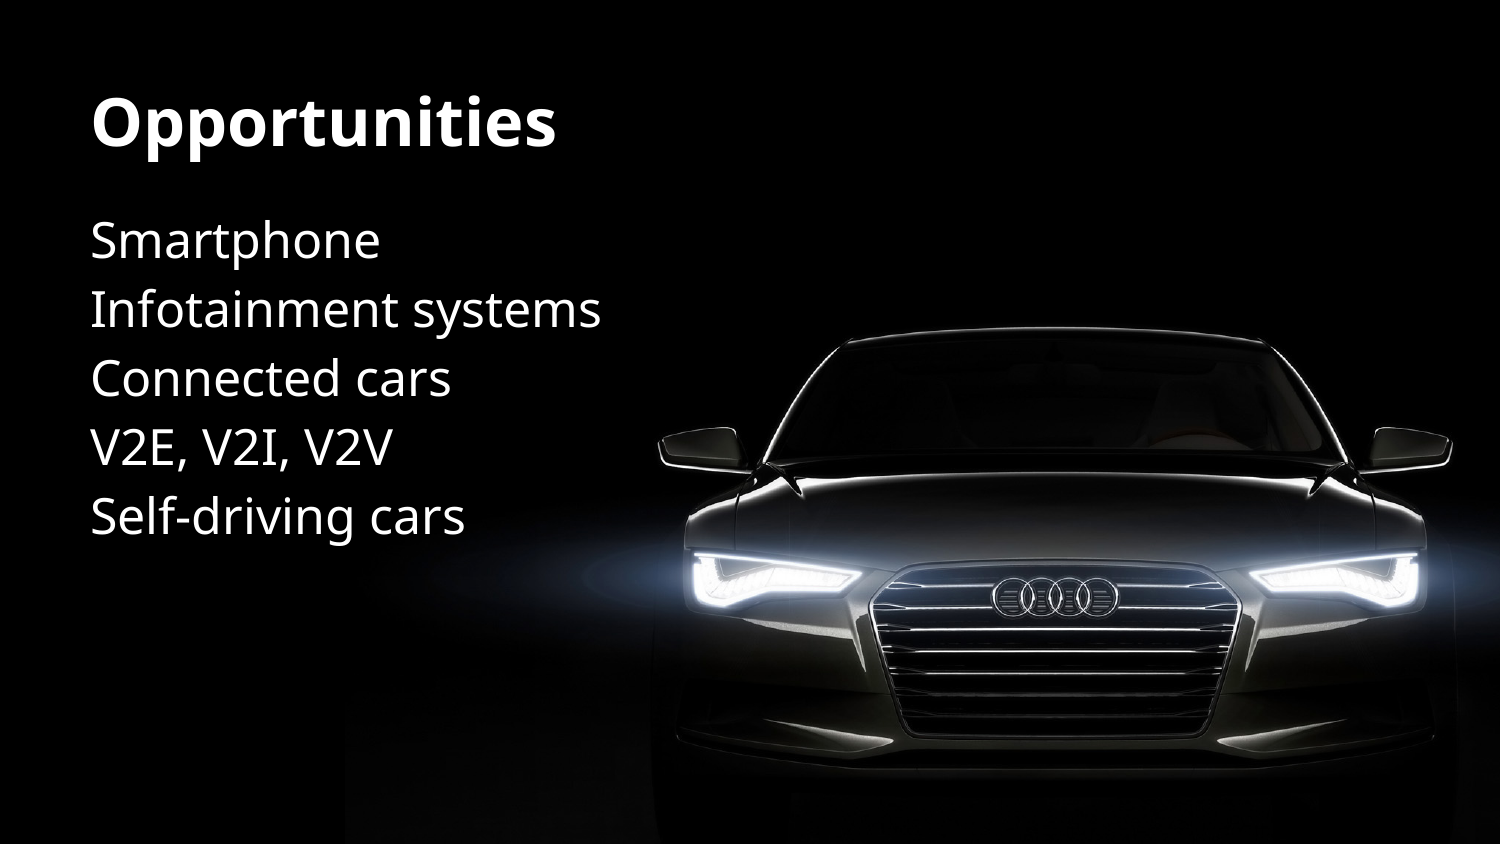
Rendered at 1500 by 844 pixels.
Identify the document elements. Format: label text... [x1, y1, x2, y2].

picture [344, 65, 1500, 844]
list Smartphone Infotainment systems Connected cars V2E, V2I, V2V Self-driving cars [75, 184, 339, 624]
title Opportunities [75, 33, 1425, 175]
